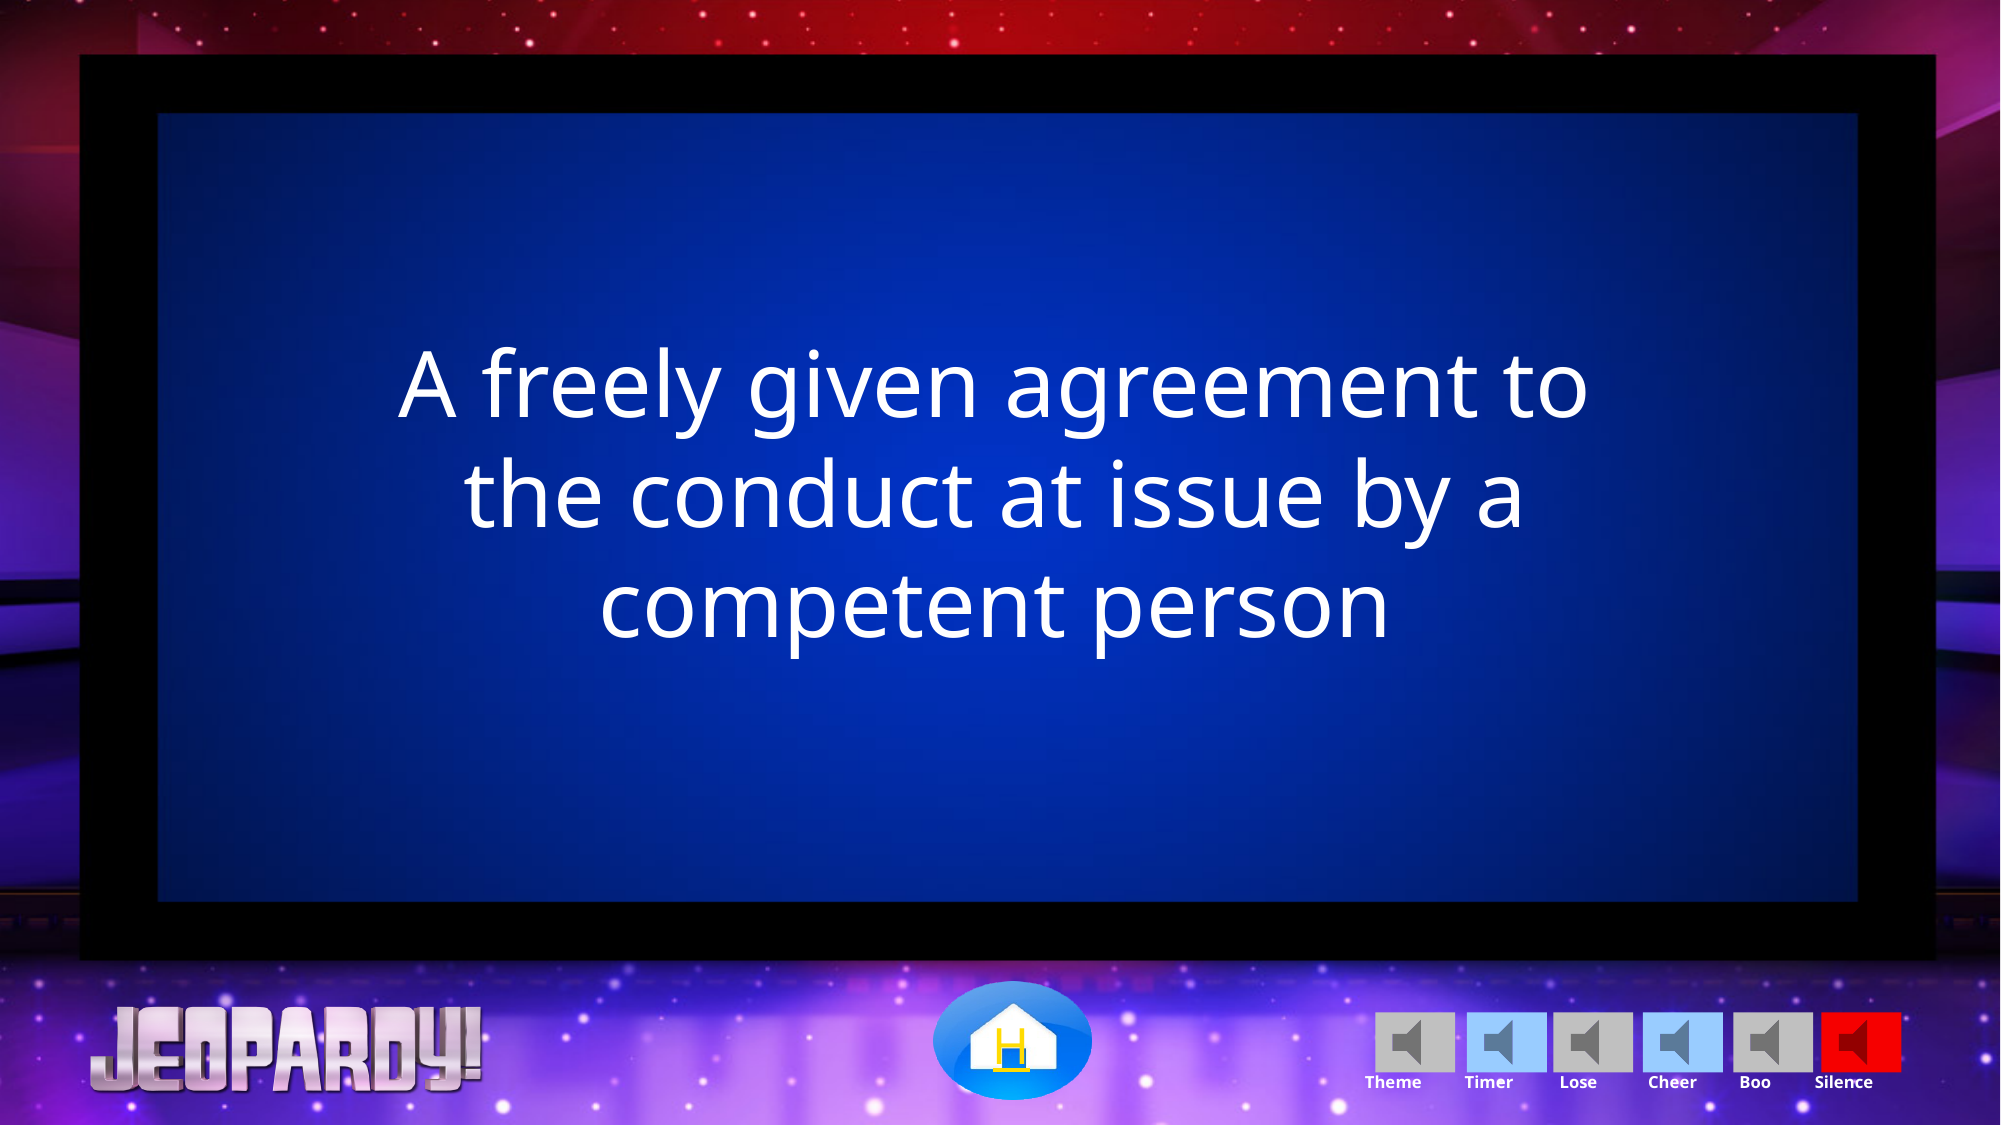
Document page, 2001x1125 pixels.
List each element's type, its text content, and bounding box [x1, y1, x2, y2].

picture [0, 0, 2001, 1125]
text_box A freely given agreement to the conduct at issue by a competent person [375, 318, 1617, 664]
text_box H [978, 1006, 1045, 1090]
